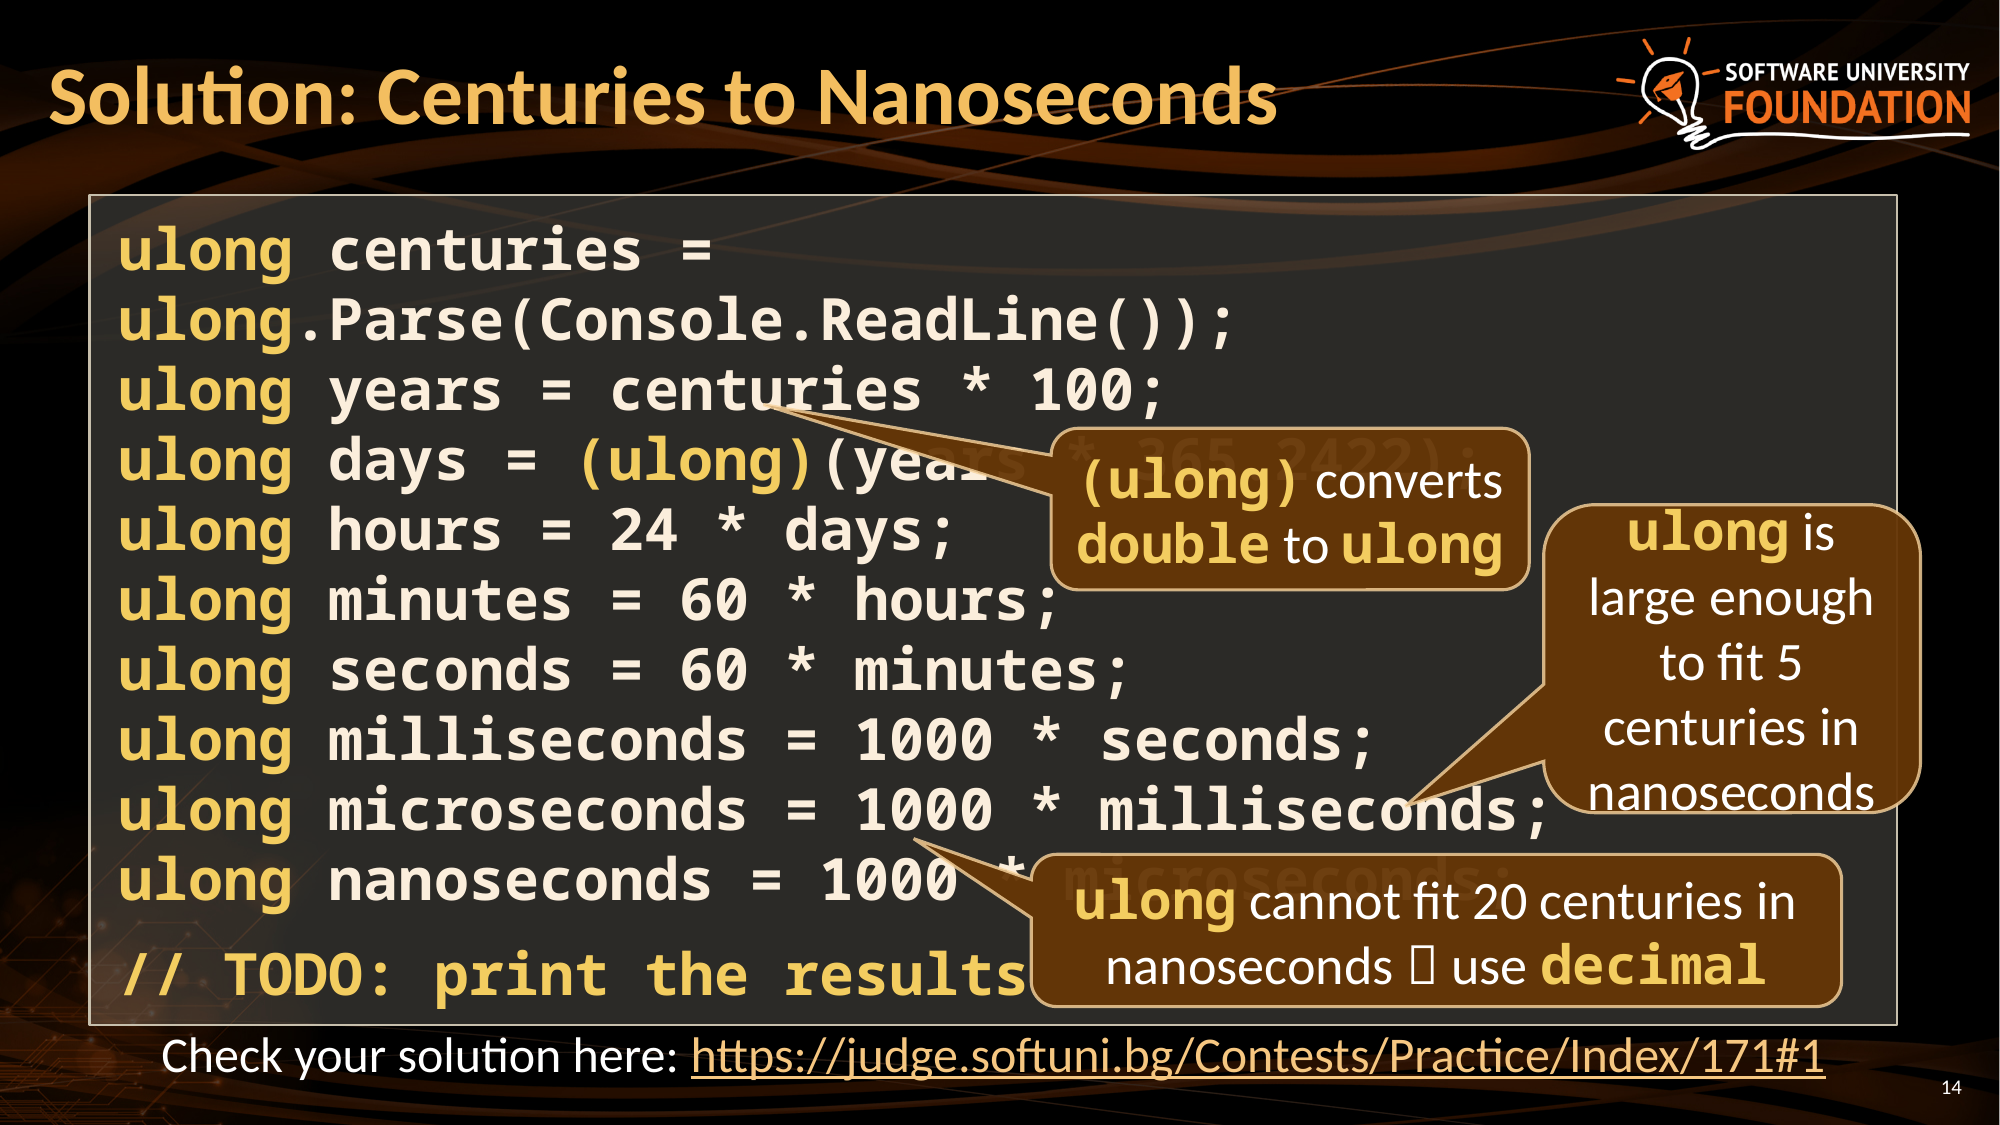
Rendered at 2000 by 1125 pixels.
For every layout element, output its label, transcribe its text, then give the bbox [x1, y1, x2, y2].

picture [0, 0, 2000, 1125]
title Solution: Centuries to Nanoseconds [30, 6, 1602, 189]
text_box ulong is large enough to fit 5 centuries in nanoseconds [1404, 503, 1922, 814]
text_box ulong cannot fit 20 centuries in nanoseconds  use decimal [913, 837, 1843, 1008]
text_box (ulong) converts double to ulong [763, 403, 1531, 591]
slide_number 14 [1897, 1070, 1968, 1103]
text_box Check your solution here: https://judge.softuni.bg/Contests/Practice/Index/171#1 [124, 1014, 1863, 1090]
text_box ulong centuries = ulong.Parse(Console.ReadLine()); ulong years = centuries * 100; ulong days = (ulong)(years * 365.2422); ulong hours = 24 * days; ulong minutes = 60 * hours; ulong seconds = 60 * minutes; ulong milliseconds = 1000 * seconds; ulong microseconds = 1000 * milliseconds; ulong nanoseconds = 1000 * microseconds; // TODO: print the results [89, 194, 1898, 1025]
